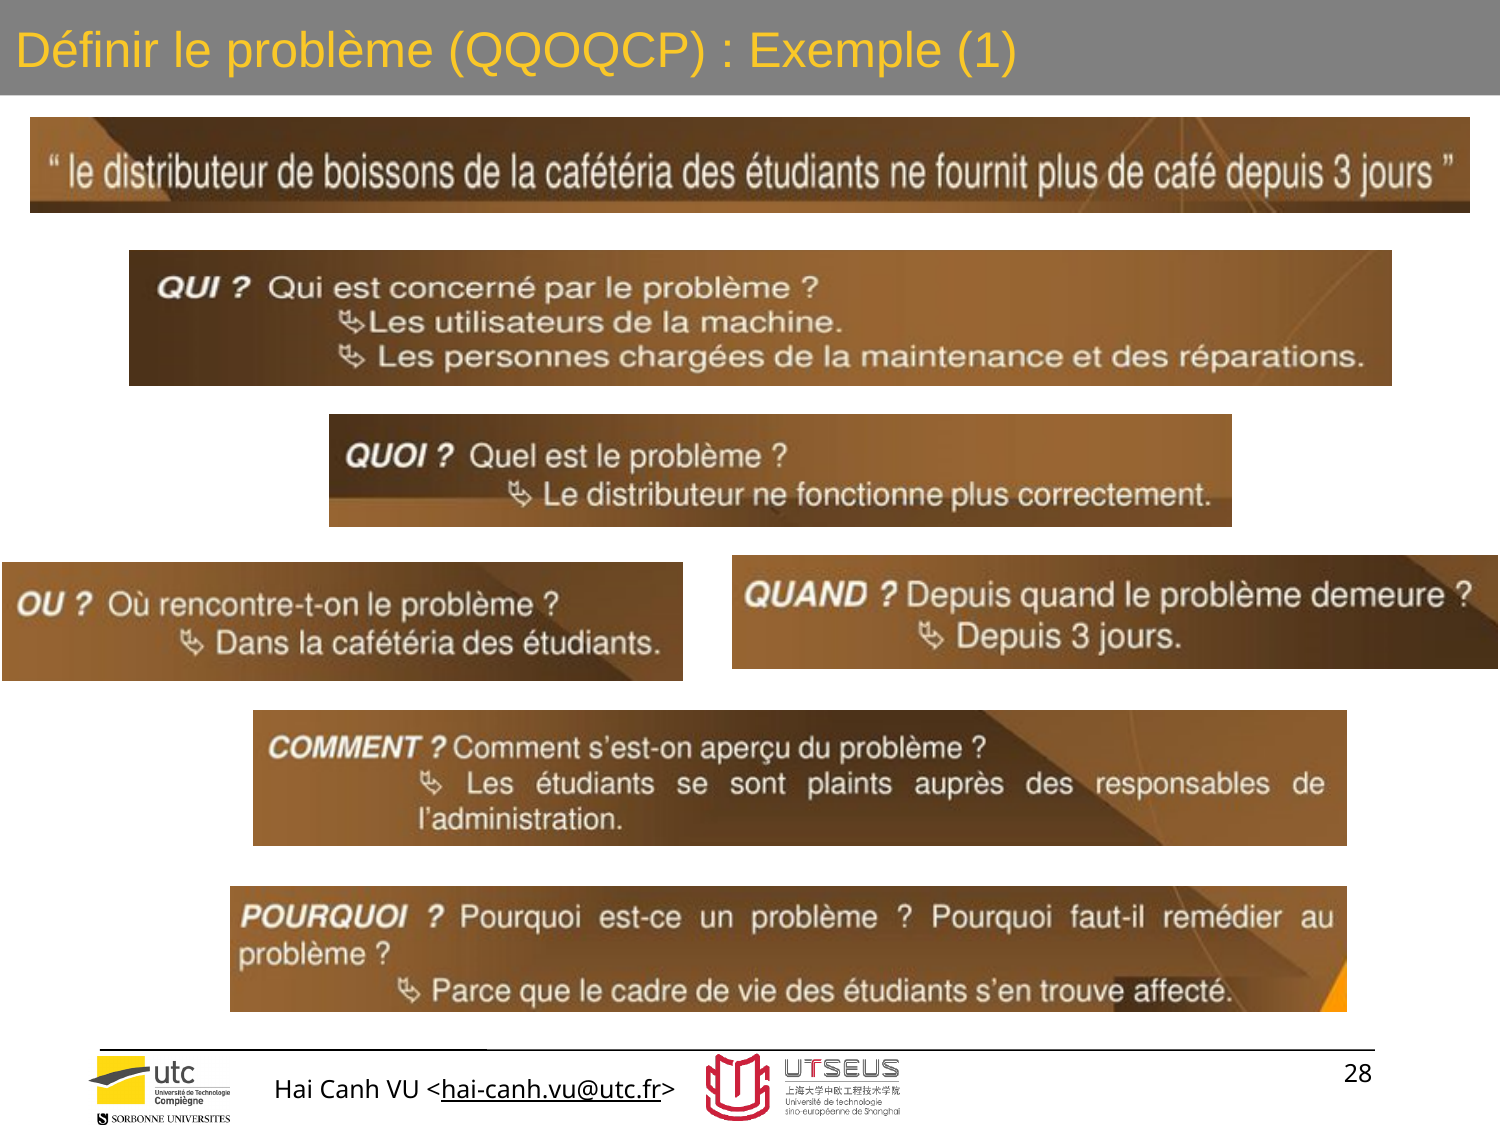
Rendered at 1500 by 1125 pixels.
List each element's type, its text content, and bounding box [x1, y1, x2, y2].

title Définir le problème (QQOQCP) : Exemple (1) [0, 0, 1500, 96]
picture [229, 886, 1347, 1012]
picture [253, 710, 1347, 847]
picture [732, 555, 1498, 670]
picture [328, 414, 1232, 528]
picture [2, 562, 683, 681]
picture [702, 1047, 903, 1125]
picture [88, 1056, 230, 1125]
slide_number 28 [1074, 1049, 1388, 1125]
picture [30, 117, 1470, 214]
picture [129, 250, 1392, 386]
